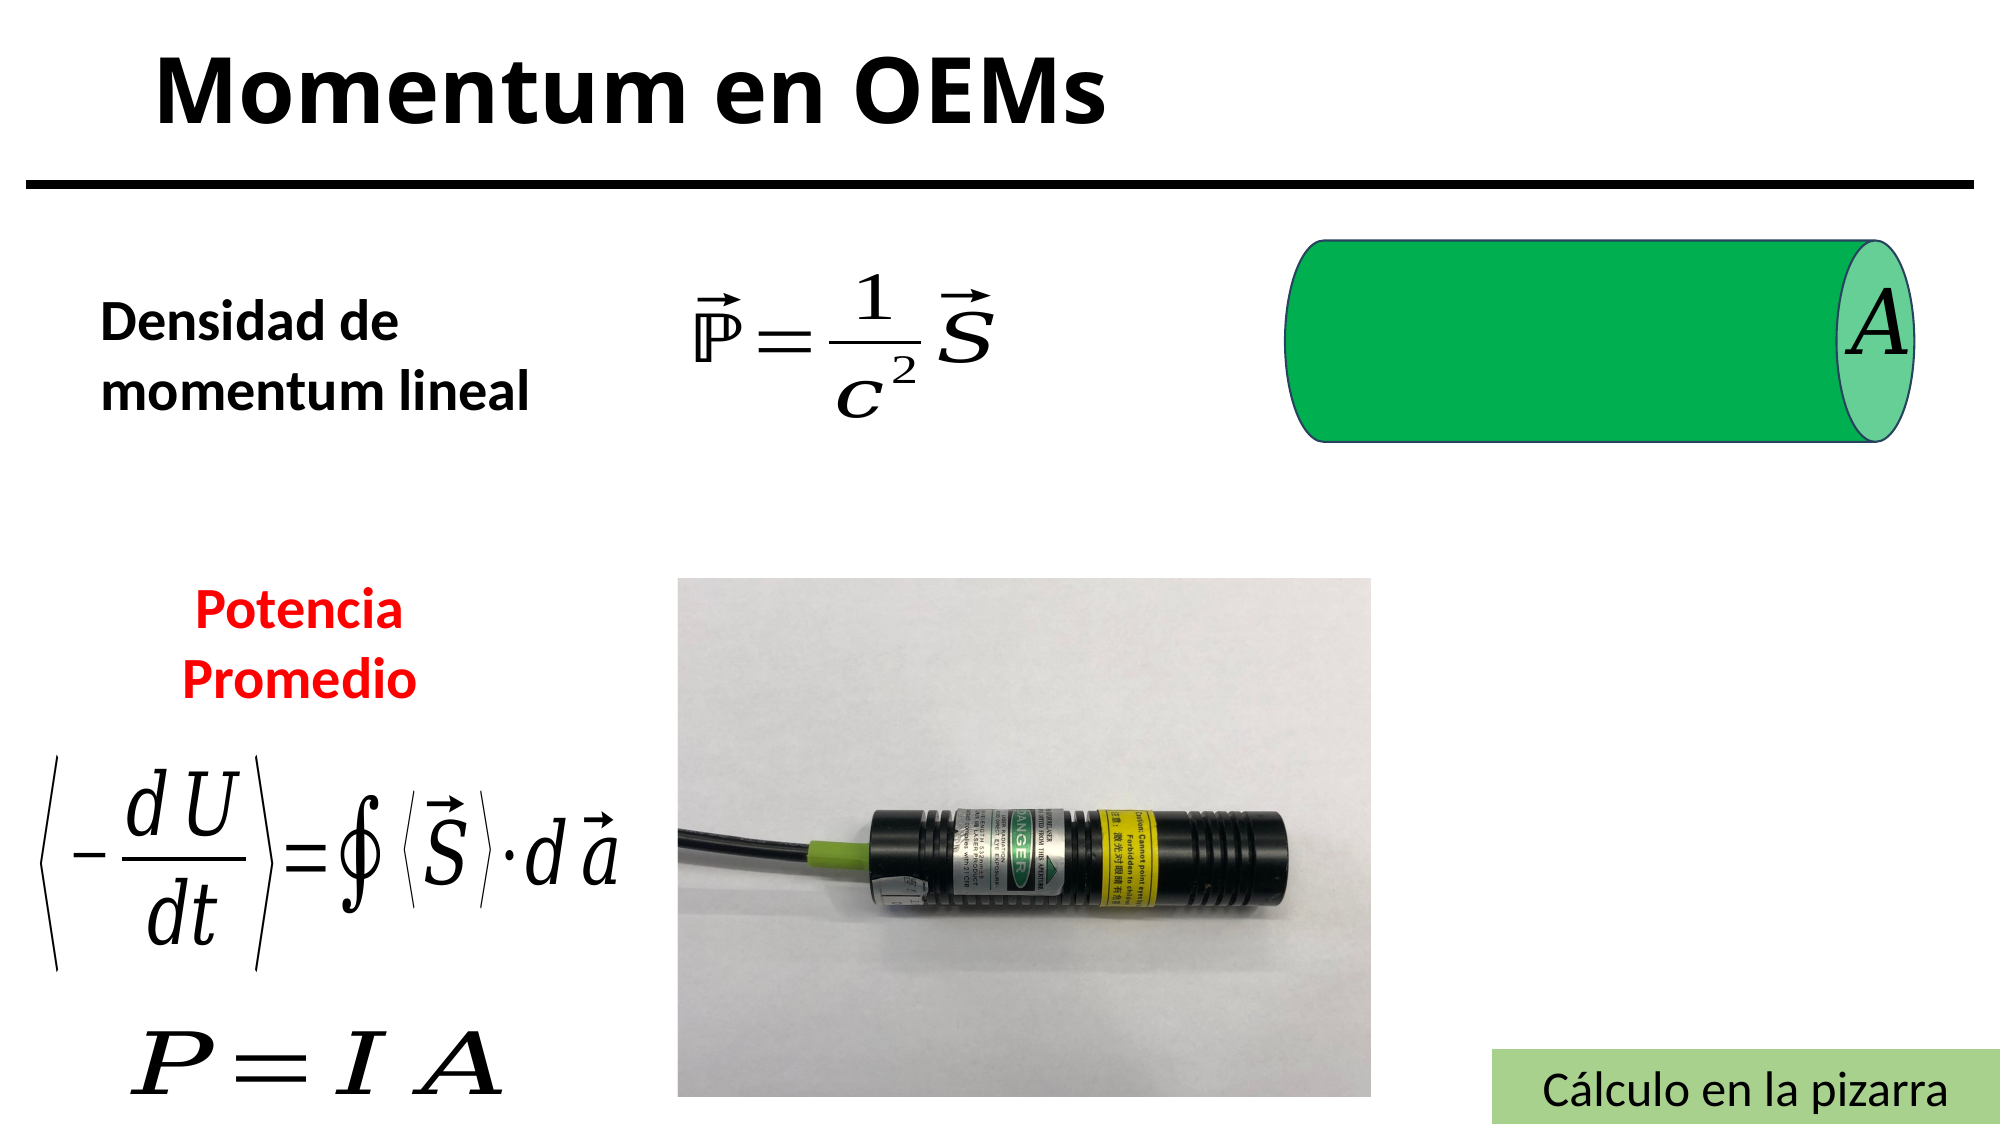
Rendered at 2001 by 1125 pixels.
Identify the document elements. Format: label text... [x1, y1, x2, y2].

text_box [85, 260, 1000, 432]
title Momentum en OEMs [137, 26, 1863, 161]
text_box [1283, 239, 1916, 443]
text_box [125, 562, 1371, 1115]
text_box Cálculo en la pizarra [1492, 1049, 2000, 1124]
